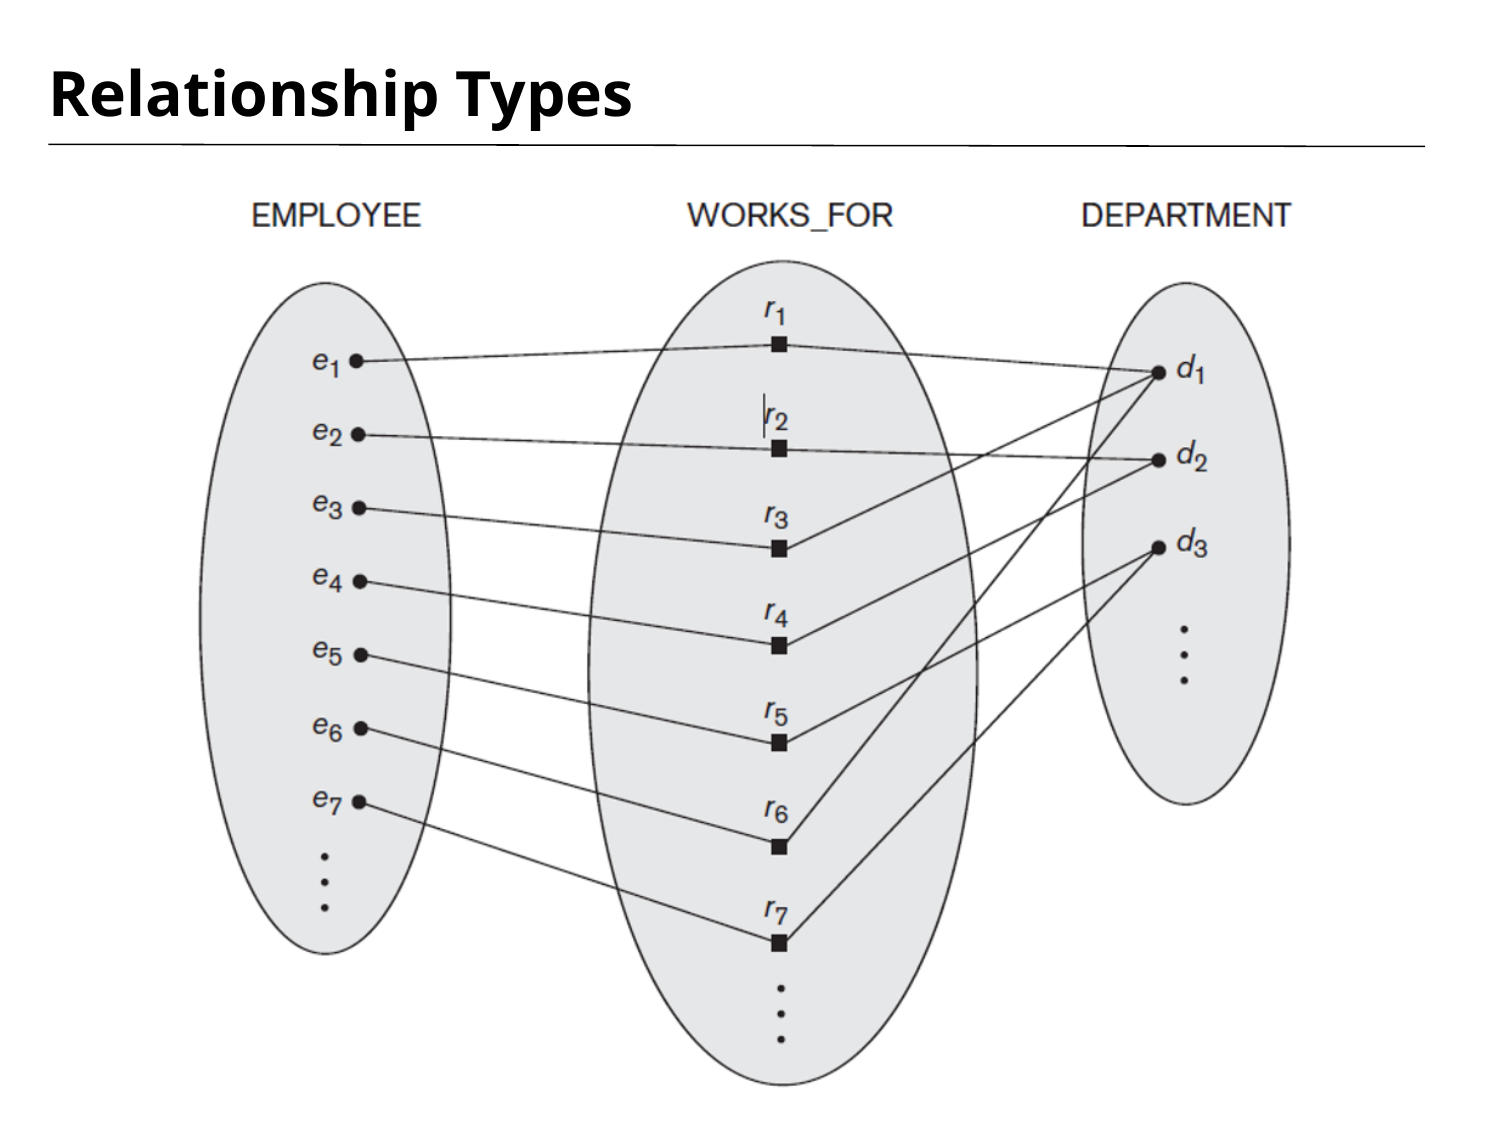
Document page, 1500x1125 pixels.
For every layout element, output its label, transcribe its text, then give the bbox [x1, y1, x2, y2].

picture [173, 171, 1327, 1103]
title Relationship Types [33, 32, 1384, 145]
